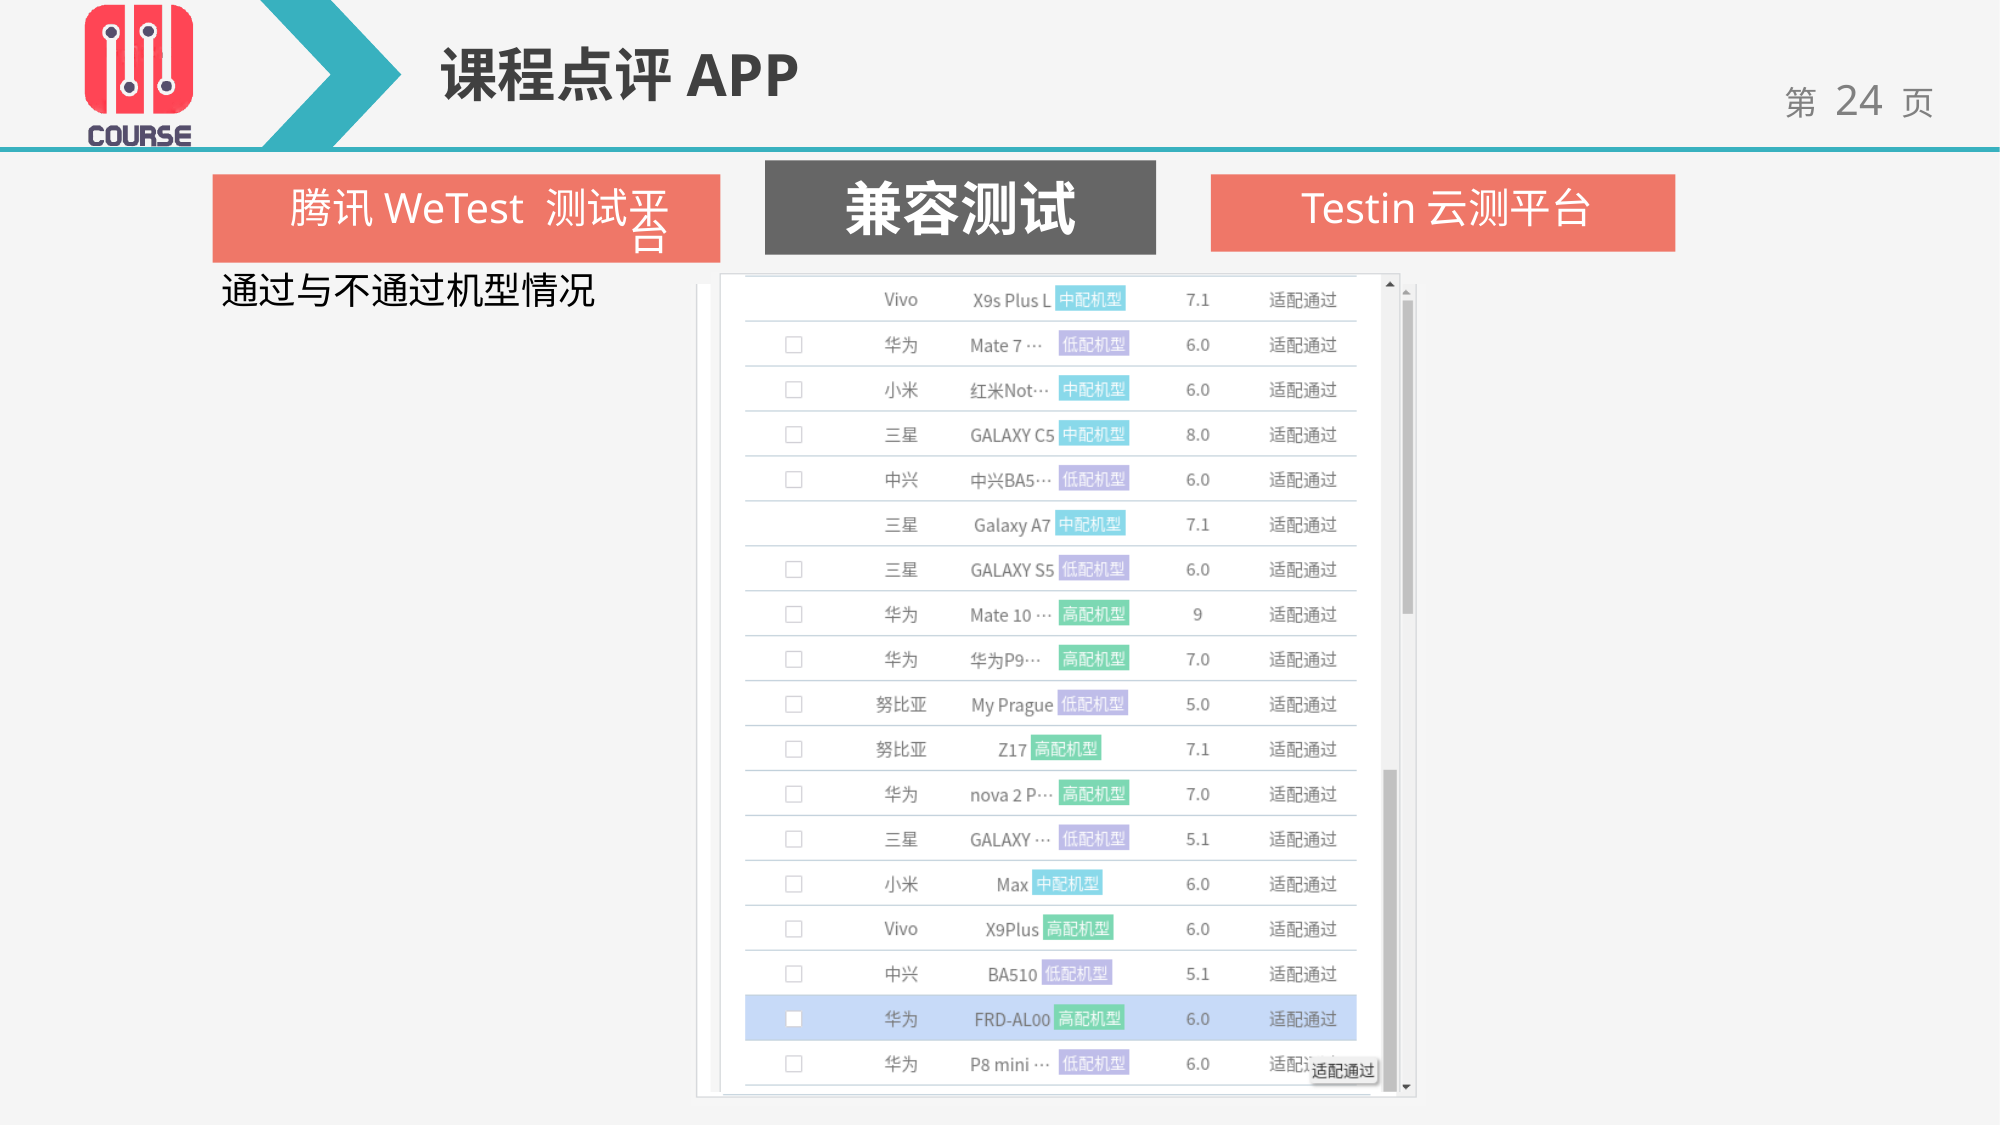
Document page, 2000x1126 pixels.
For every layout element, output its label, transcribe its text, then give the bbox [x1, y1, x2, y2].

picture [83, 1, 194, 148]
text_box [212, 174, 721, 263]
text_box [1210, 174, 1676, 252]
text_box 兼容测试 [763, 158, 1158, 257]
text_box 通过与不通过机型情况 [212, 285, 596, 313]
picture [691, 272, 1426, 1106]
